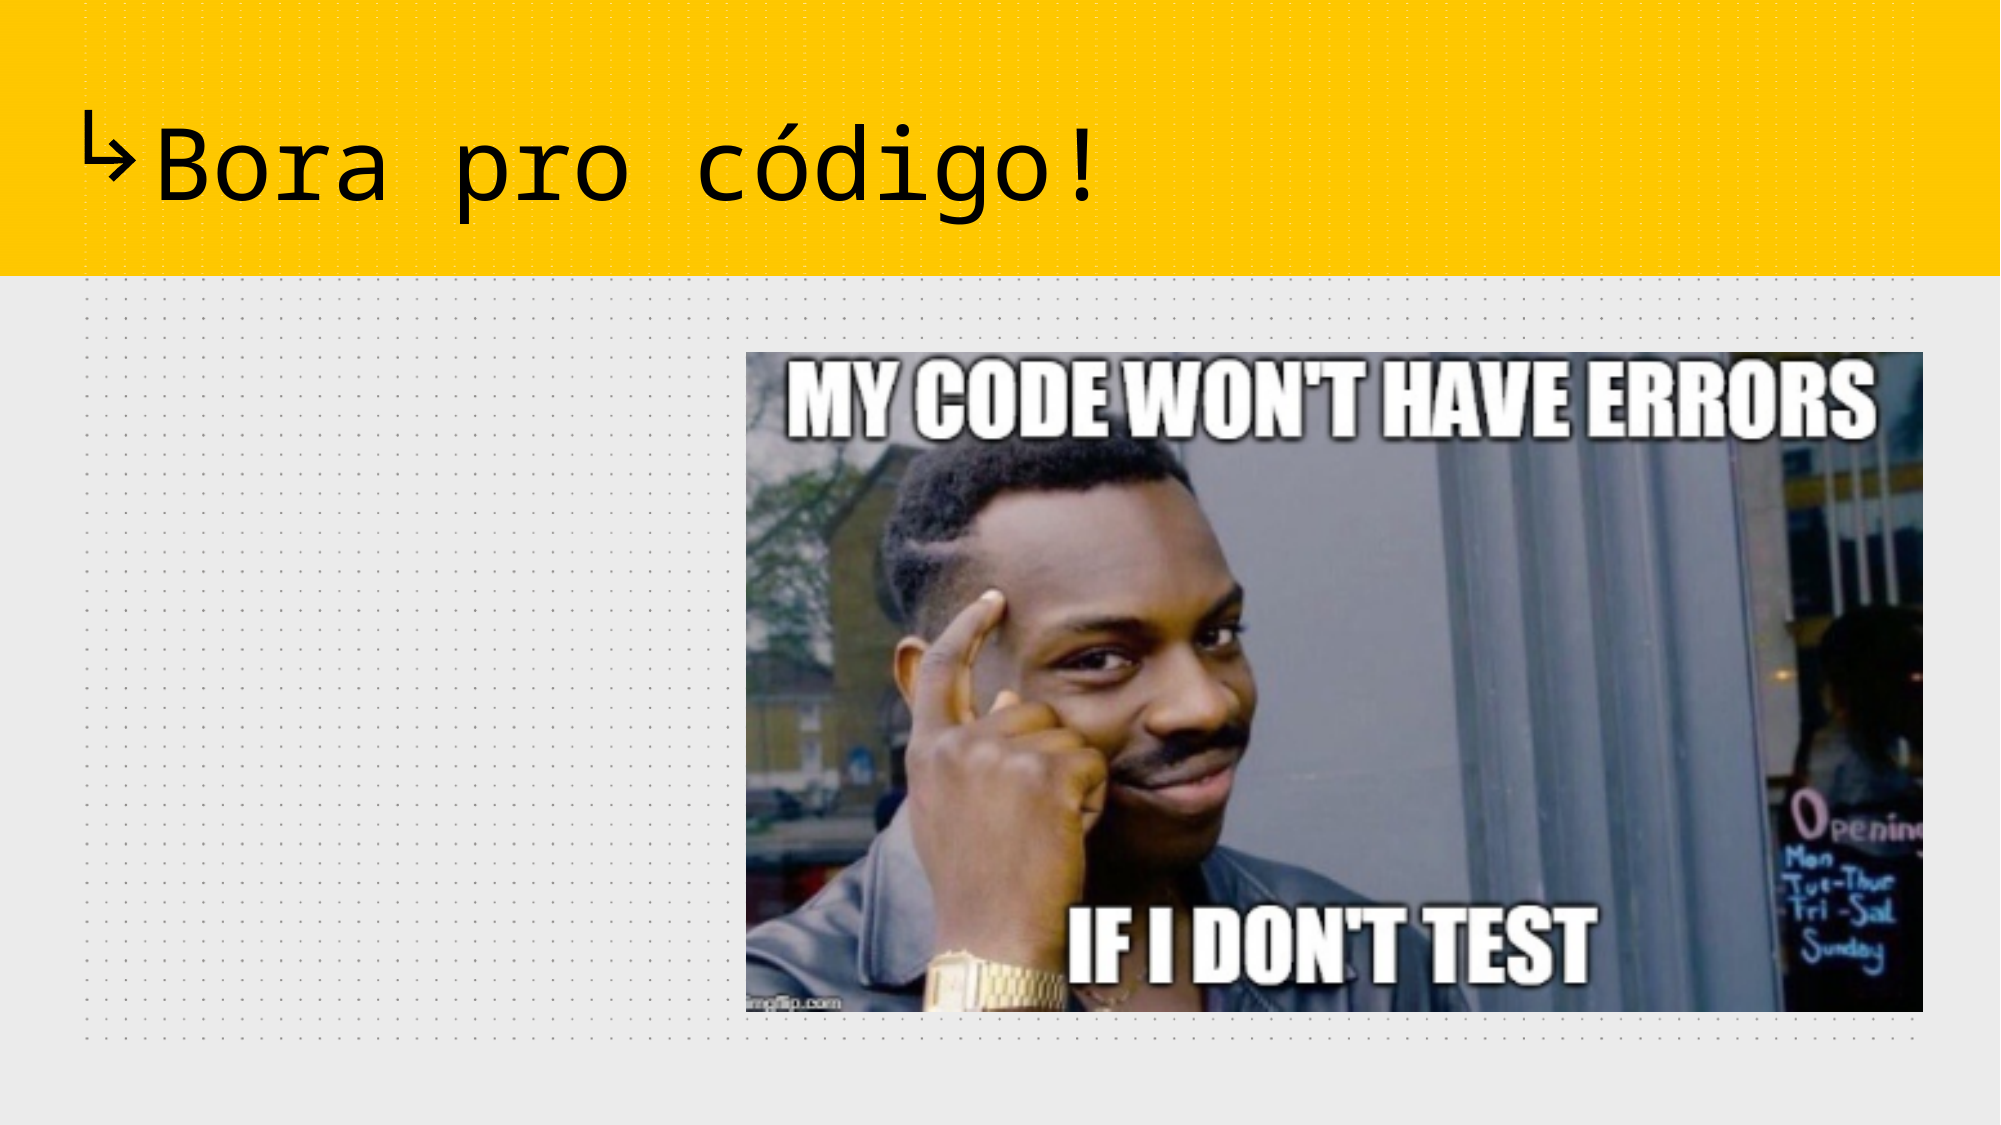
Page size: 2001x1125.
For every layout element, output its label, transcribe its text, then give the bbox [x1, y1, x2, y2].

picture [0, 0, 2000, 1125]
title Bora pro código! [137, 59, 1863, 278]
